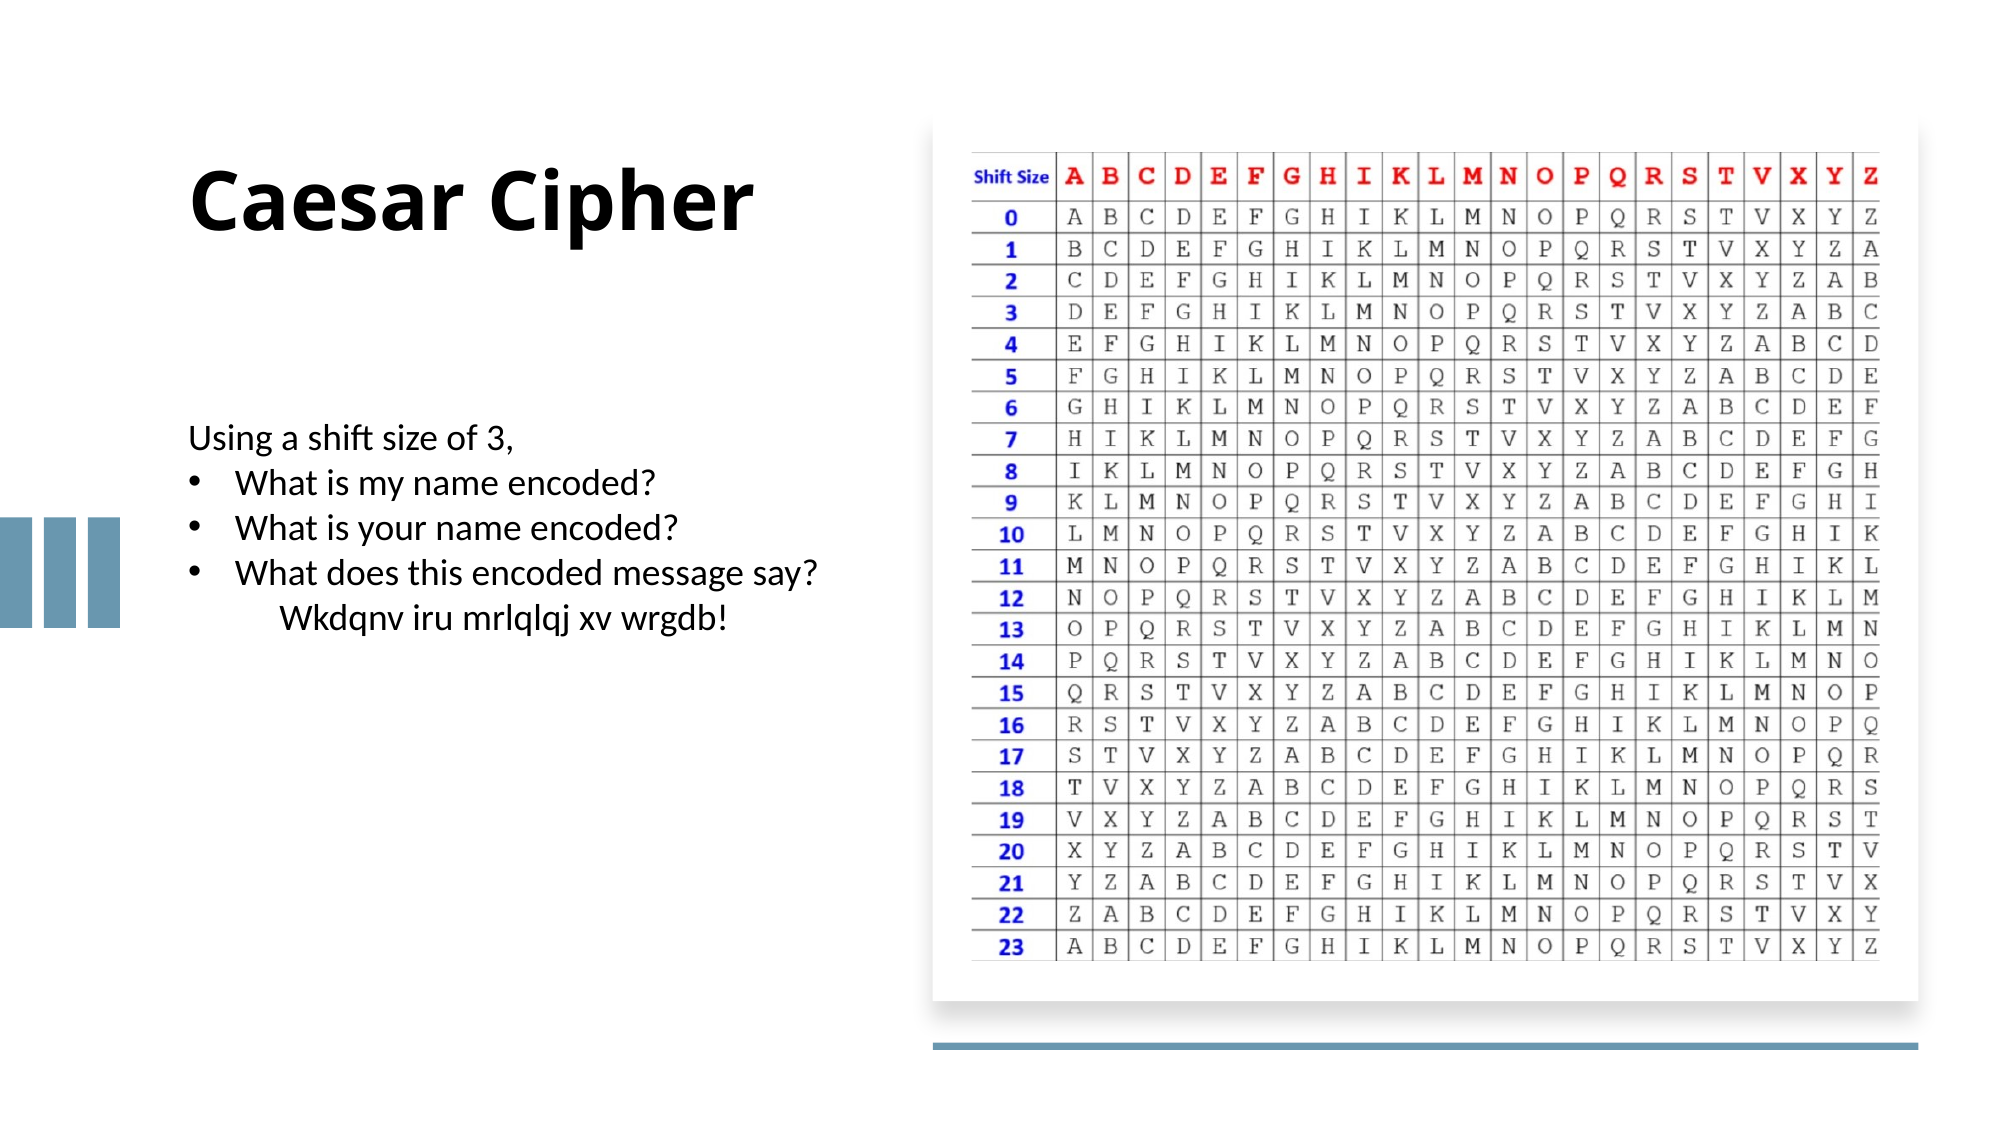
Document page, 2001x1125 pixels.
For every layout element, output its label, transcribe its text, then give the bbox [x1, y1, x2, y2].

text_box [932, 110, 1919, 1002]
text_box Using a shift size of 3, What is my name encoded? What is your name encoded? What does this encoded message say? Wkdqnv iru mrlqlqj xv wrgdb! [173, 406, 836, 691]
text_box [0, 0, 2000, 1125]
title Caesar Cipher [173, 152, 836, 298]
text_box [932, 1041, 1919, 1051]
picture [971, 152, 1880, 961]
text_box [0, 517, 120, 628]
